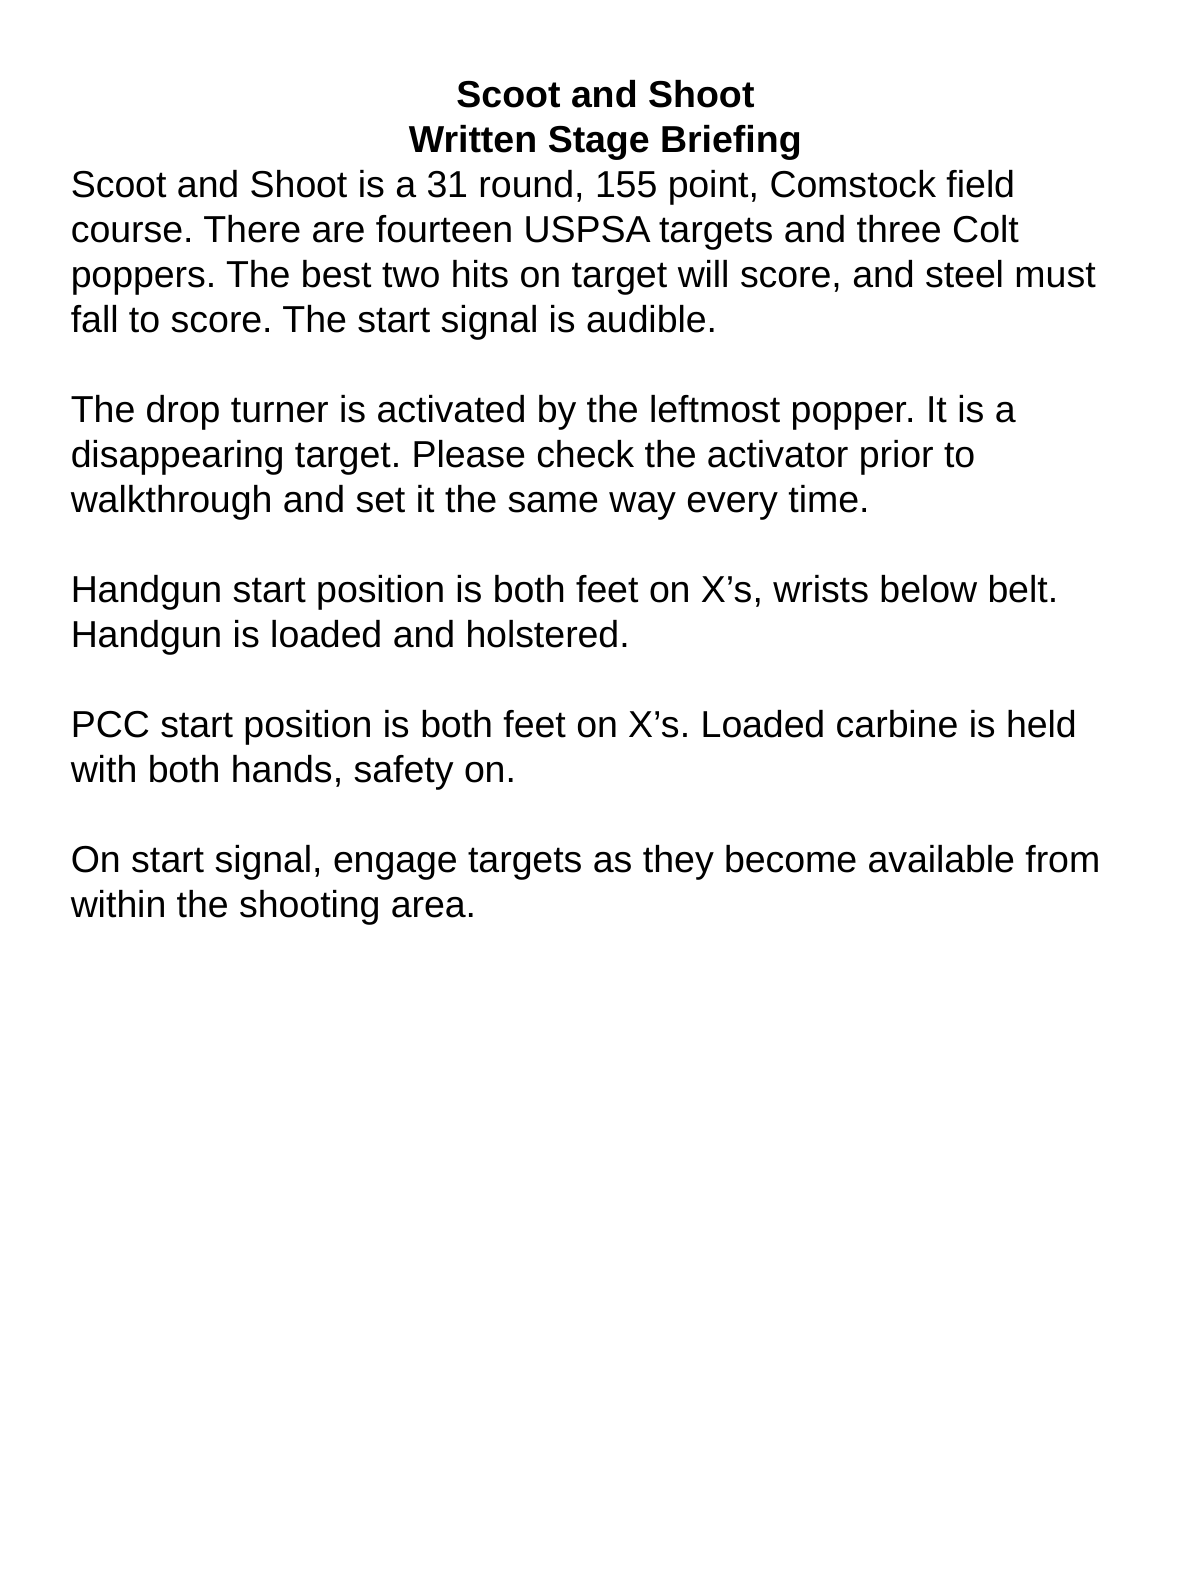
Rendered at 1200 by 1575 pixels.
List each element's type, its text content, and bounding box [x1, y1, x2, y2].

text_box Scoot and Shoot Written Stage Briefing Scoot and Shoot is a 31 round, 155 point, Comstock field course. There are fourteen USPSA targets and three Colt poppers. The best two hits on target will score, and steel must fall to score. The start signal is audible. The drop turner is activated by the leftmost popper. It is a disappearing target. Please check the activator prior to walkthrough and set it the same way every time. Handgun start position is both feet on X’s, wrists below belt. Handgun is loaded and holstered. PCC start position is both feet on X’s. Loaded carbine is held with both hands, safety on. On start signal, engage targets as they become available from within the shooting area. [56, 63, 1156, 933]
